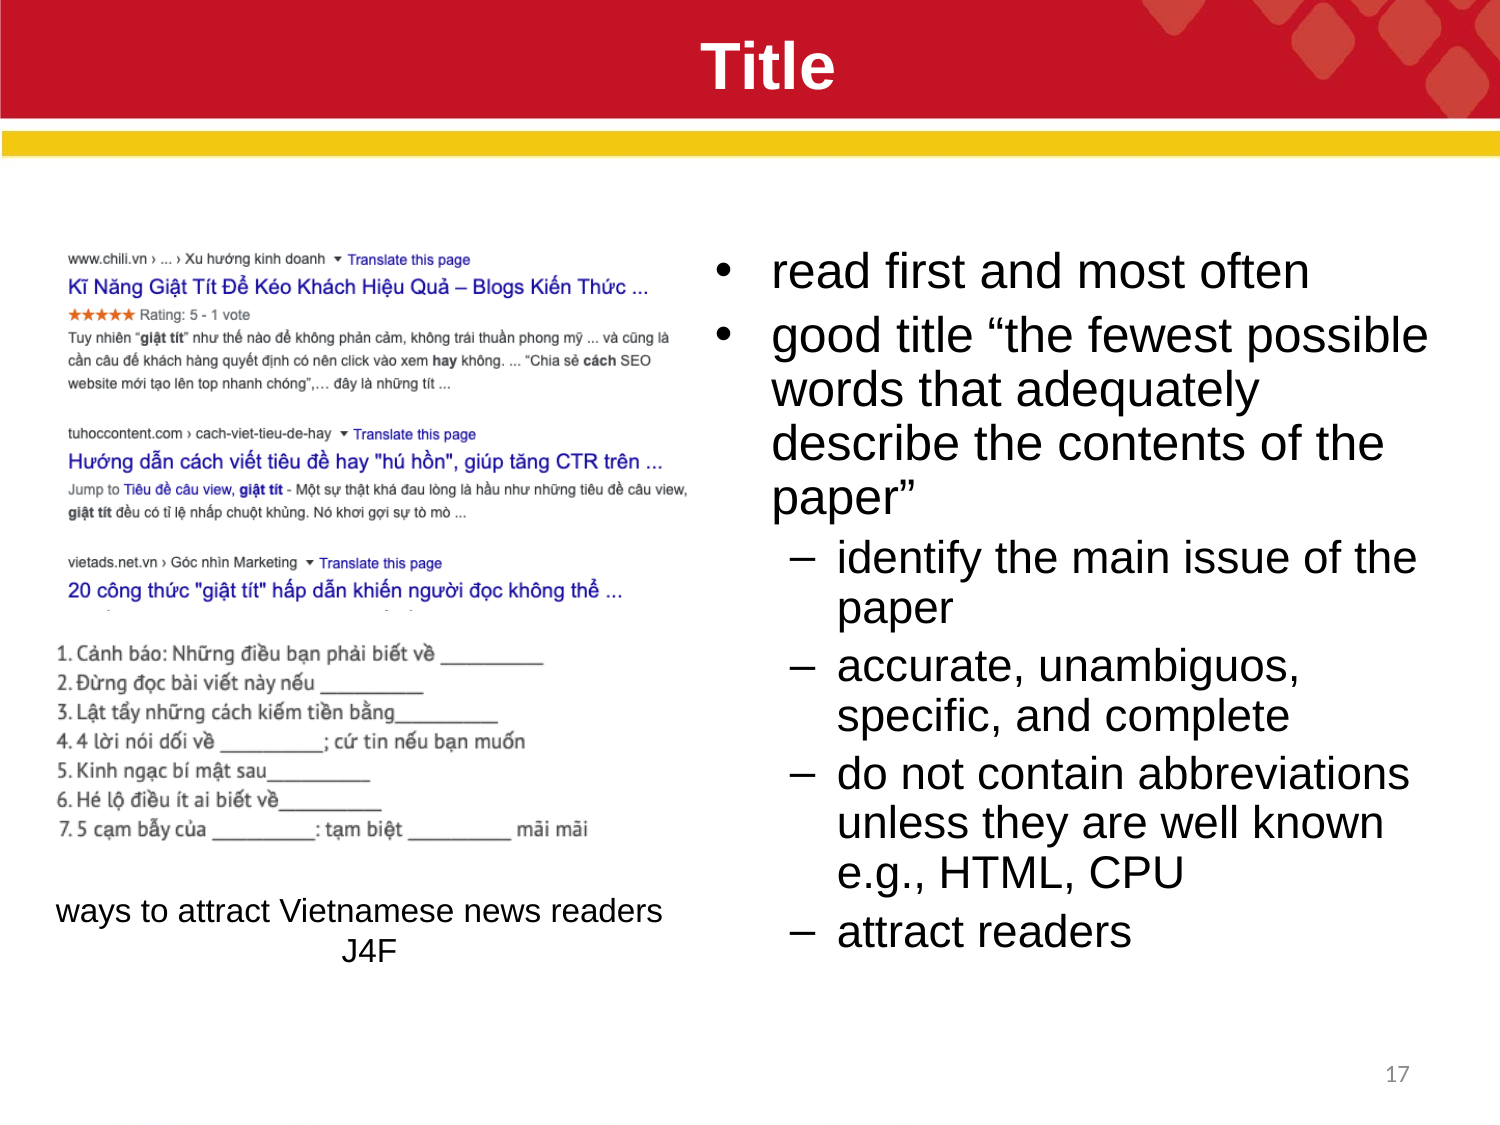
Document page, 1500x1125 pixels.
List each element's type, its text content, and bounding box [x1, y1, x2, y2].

slide_number 17 [1074, 1042, 1425, 1103]
picture [0, 0, 1500, 1125]
title Title [75, 12, 1463, 113]
text_box ways to attract Vietnamese news readers J4F [41, 882, 689, 977]
list read first and most often good title “the fewest possible words that adequately describe the contents of the paper” identify the main issue of the paper accurate, unambiguos, specific, and complete do not contain abbreviations unless they are well known e.g., HTML, CPU attract readers [699, 162, 1463, 1005]
